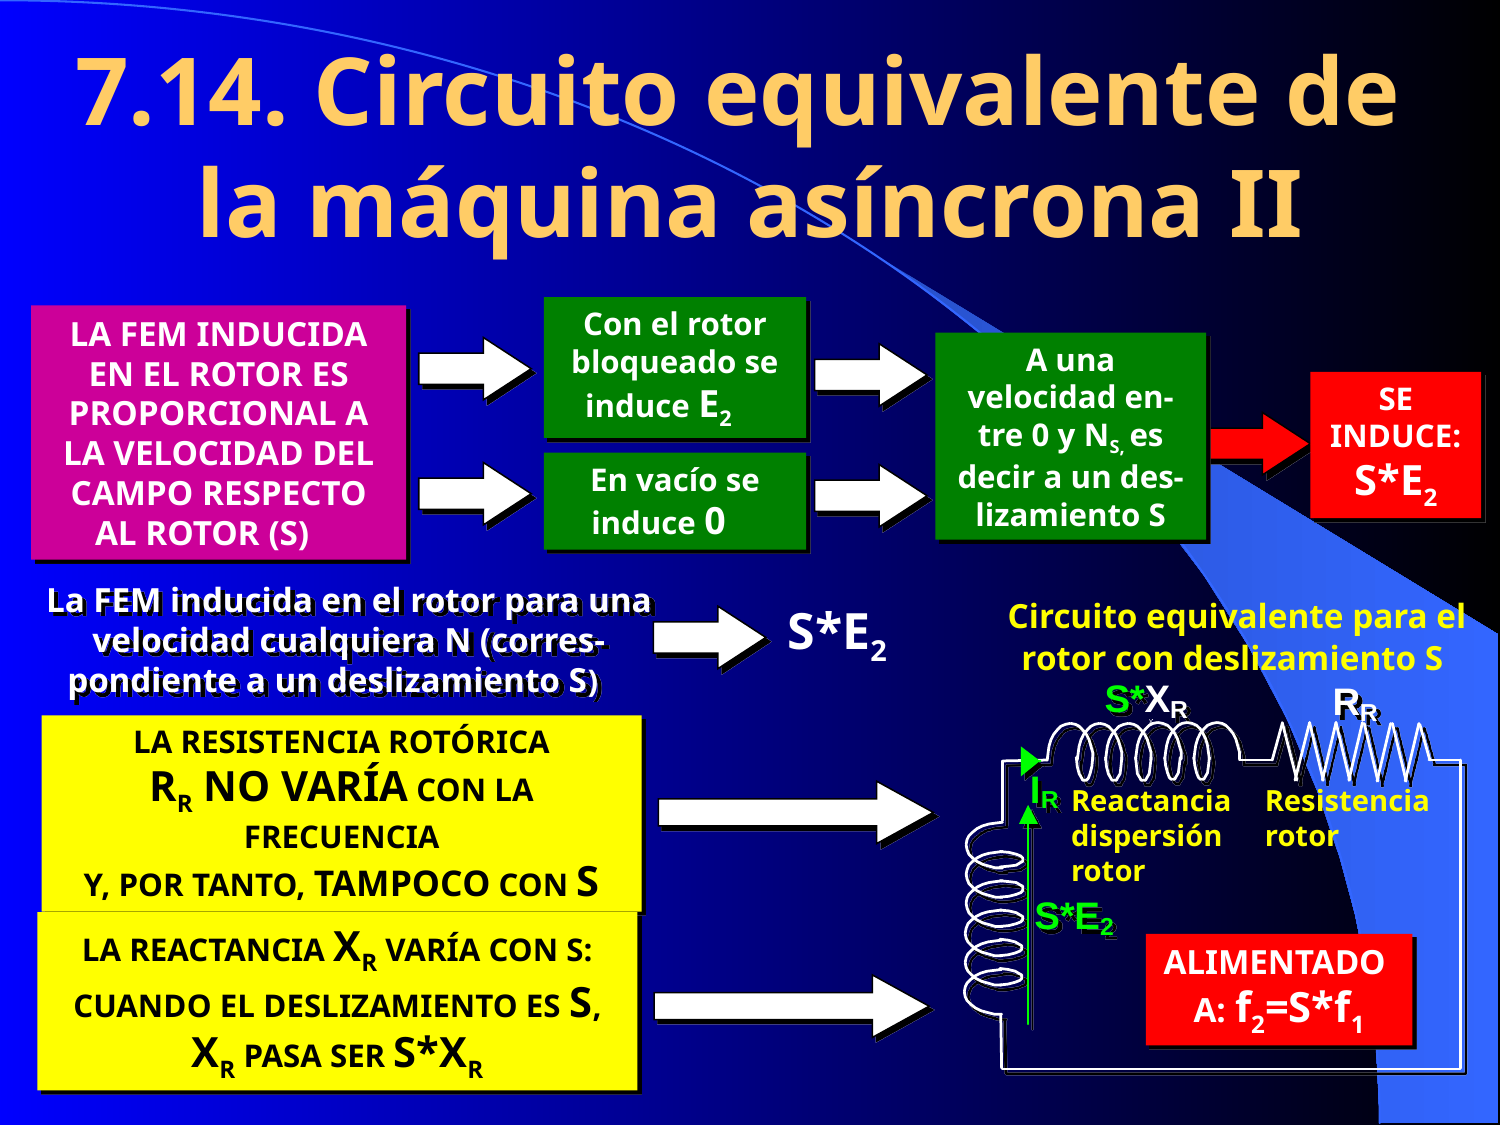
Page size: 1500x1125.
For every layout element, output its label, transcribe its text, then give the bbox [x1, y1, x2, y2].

text_box LA FEM INDUCIDA EN EL ROTOR ES PROPORCIONAL A LA VELOCIDAD DEL CAMPO RESPECTO AL ROTOR (S) [31, 305, 407, 560]
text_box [962, 587, 1500, 1073]
text_box 7.14. Circuito equivalente de la máquina asíncrona II [0, 50, 1500, 238]
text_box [23, 570, 911, 707]
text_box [418, 299, 807, 551]
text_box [814, 334, 1482, 538]
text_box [37, 718, 934, 1085]
